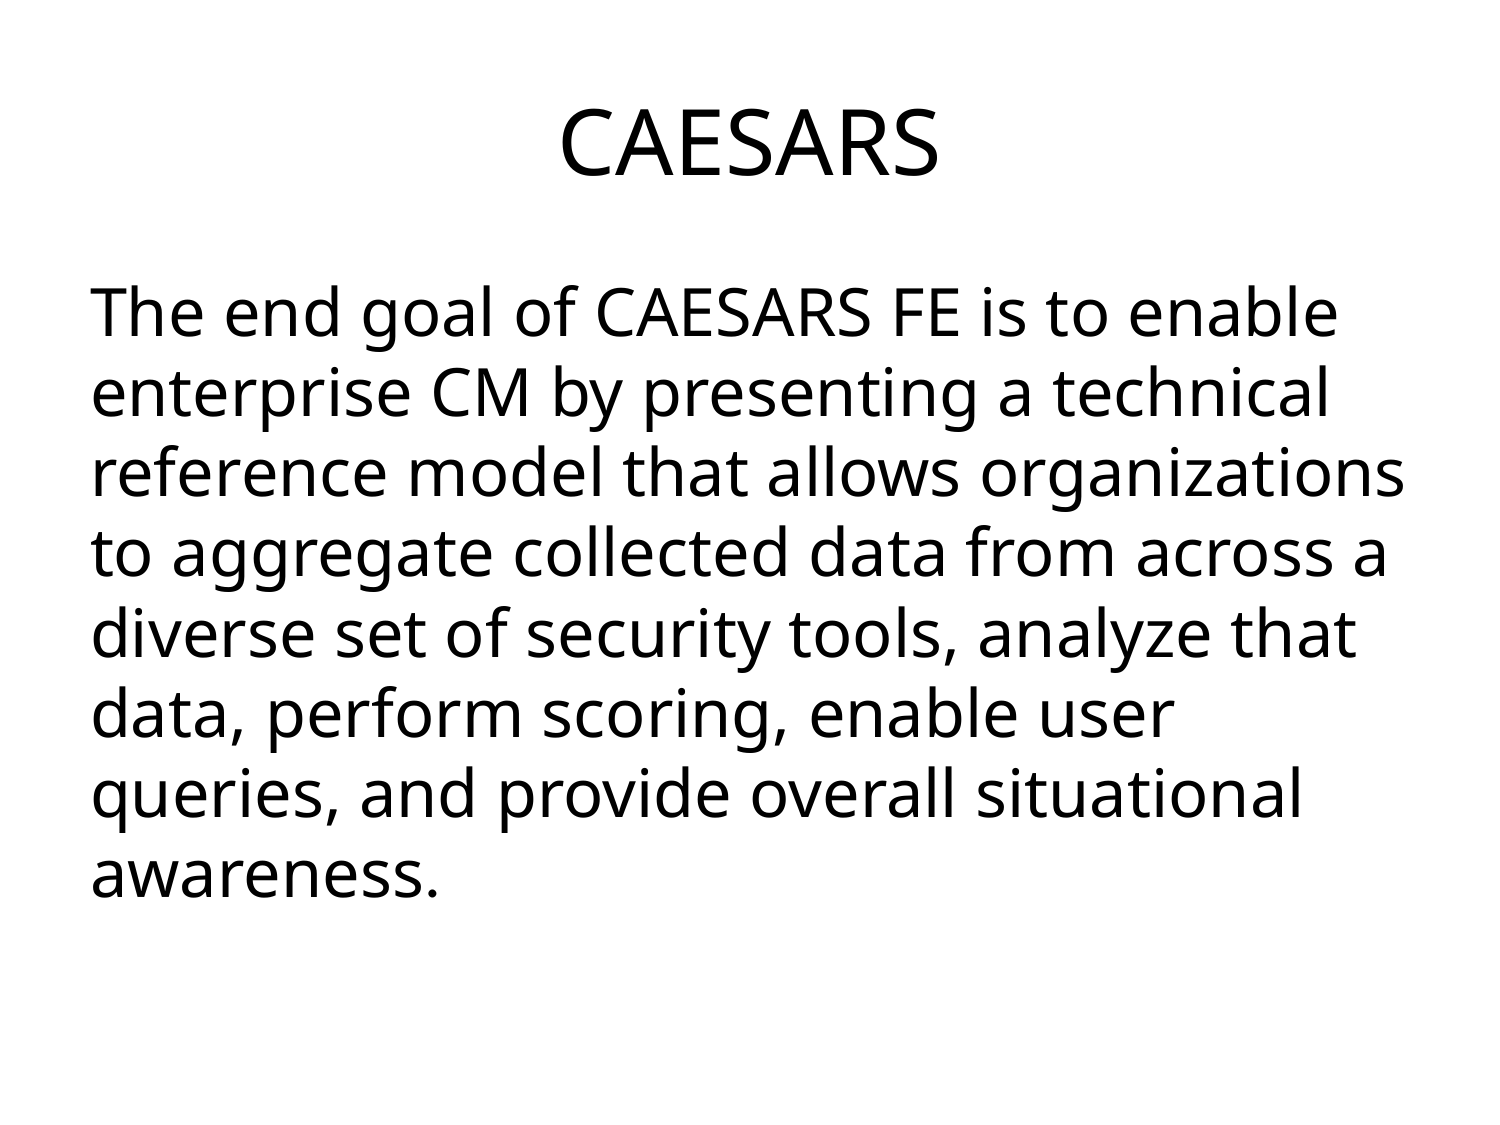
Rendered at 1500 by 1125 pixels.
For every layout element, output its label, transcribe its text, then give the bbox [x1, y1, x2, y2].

list The end goal of CAESARS FE is to enable enterprise CM by presenting a technical reference model that allows organizations to aggregate collected data from across a diverse set of security tools, analyze that data, perform scoring, enable user queries, and provide overall situational awareness. [75, 262, 1425, 1005]
title CAESARS [75, 45, 1425, 233]
